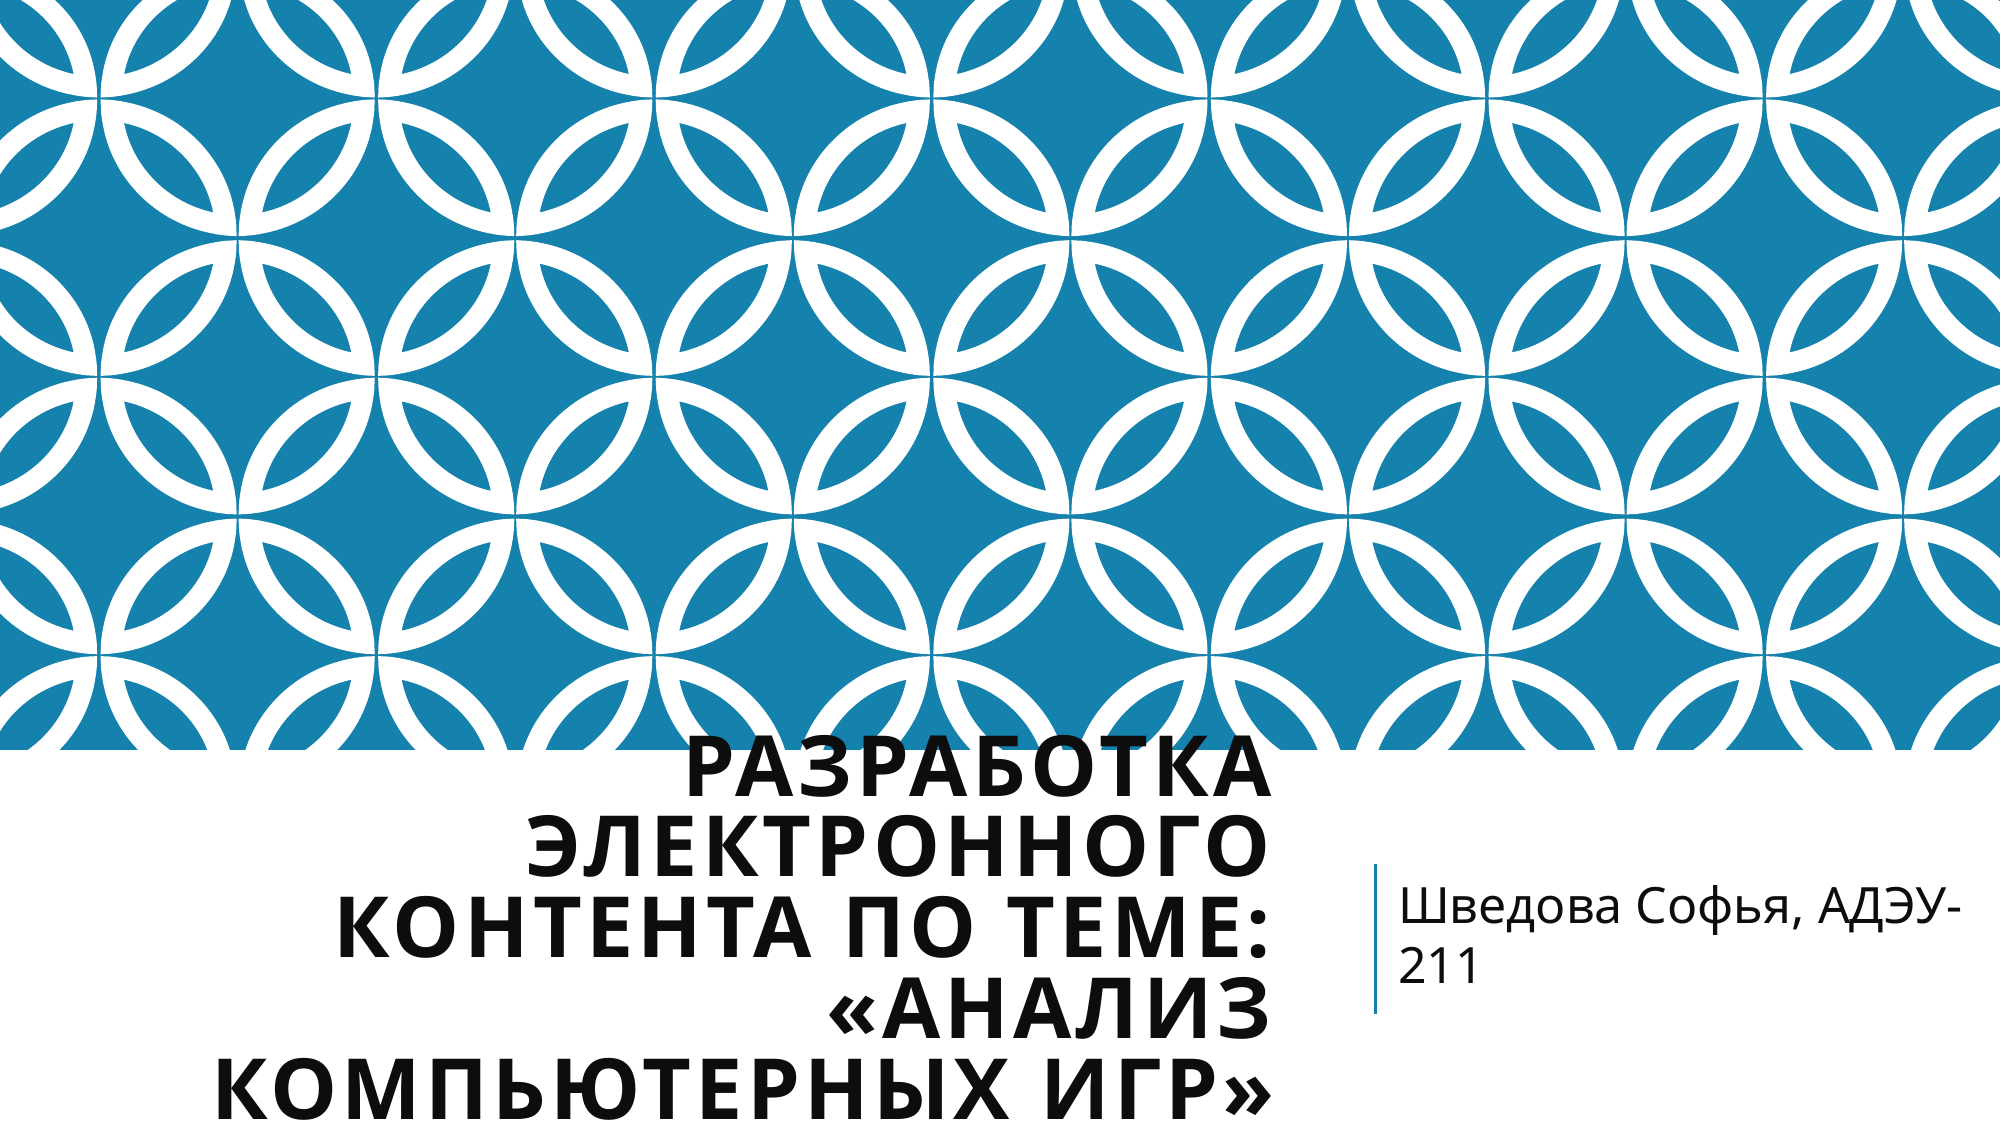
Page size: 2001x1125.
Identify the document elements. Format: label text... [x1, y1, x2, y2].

title Разработка электронного контента по теме: «Анализ компьютерных игр» [23, 722, 1291, 1125]
subtitle Шведова Софья, АДЭУ-211 [1383, 813, 2000, 1054]
